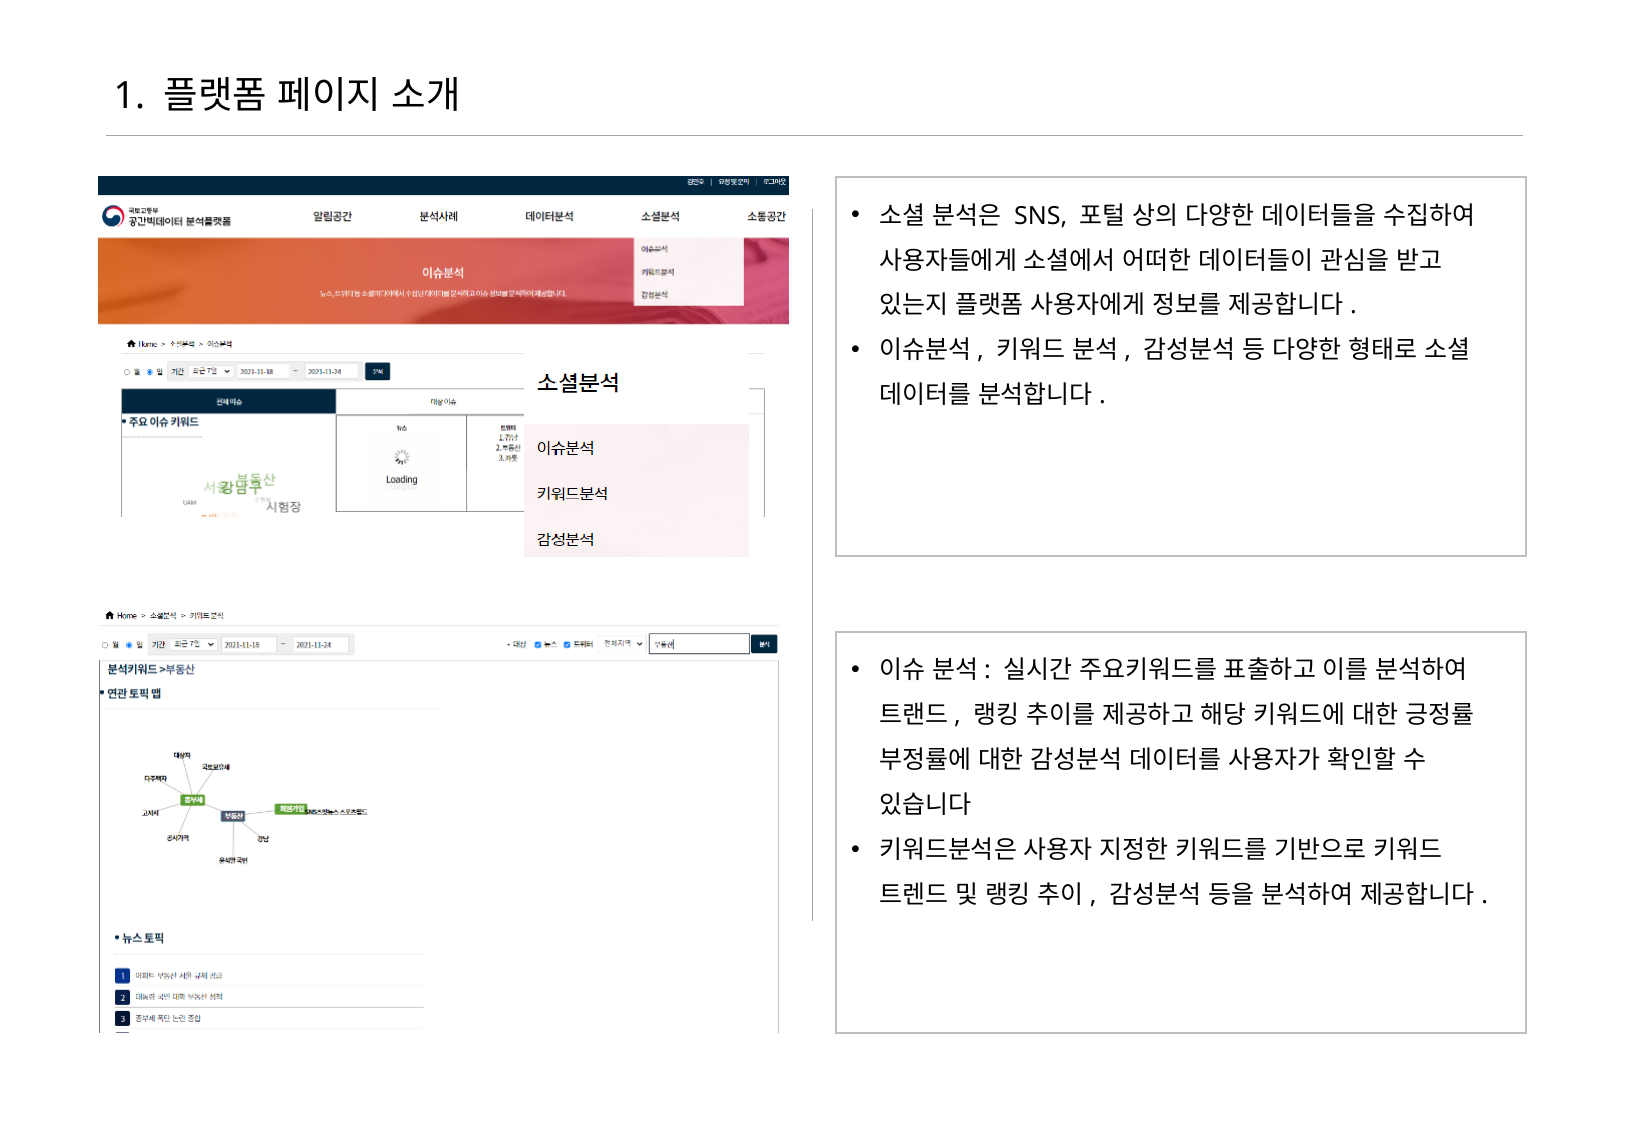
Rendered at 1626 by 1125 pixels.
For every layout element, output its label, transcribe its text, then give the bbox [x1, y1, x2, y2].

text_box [96, 176, 789, 1033]
text_box 소셜 분석은 SNS, 포털 상의 다양한 데이터들을 수집하여 사용자들에게 소셜에서 어떠한 데이터들이 관심을 받고 있는지 플랫폼 사용자에게 정보를 제공합니다. 이슈분석, 키워드 분석, 감성분석 등 다양한 형태로 소셜 데이터를 분석합니다. [835, 176, 1527, 557]
text_box 이슈 분석: 실시간 주요키워드를 표출하고 이를 분석하여 트랜드, 랭킹 추이를 제공하고 해당 키워드에 대한 긍정률 부정률에 대한 감성분석 데이터를 사용자가 확인할 수 있습니다 키워드분석은 사용자 지정한 키워드를 기반으로 키워드 트렌드 및 랭킹 추이, 감성분석 등을 분석하여 제공합니다. [835, 631, 1527, 1034]
text_box 1. 플랫폼 페이지 소개 [98, 63, 594, 124]
